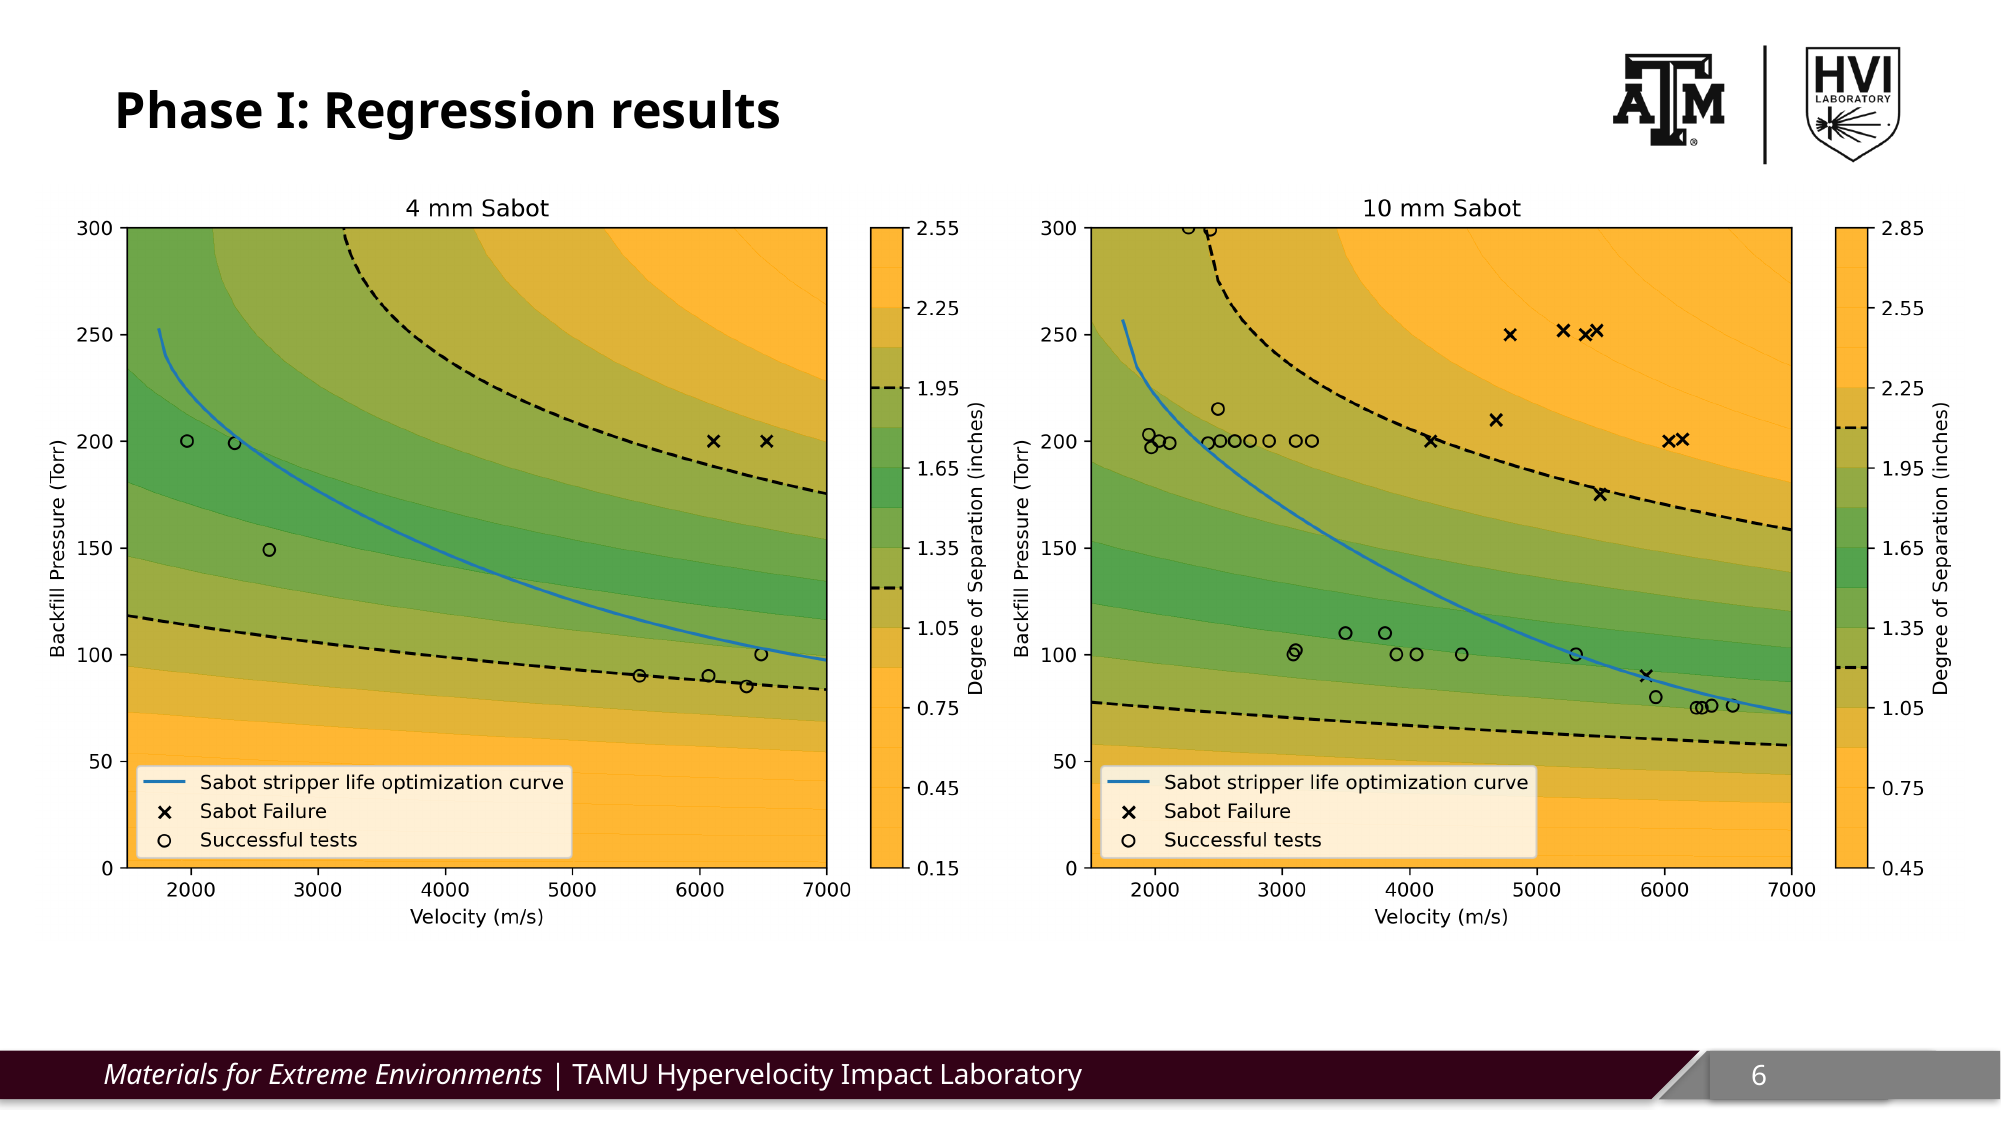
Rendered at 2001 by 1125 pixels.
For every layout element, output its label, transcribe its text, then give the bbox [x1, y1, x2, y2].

picture [34, 18, 1965, 941]
title Phase I: Regression results [99, 41, 1433, 175]
